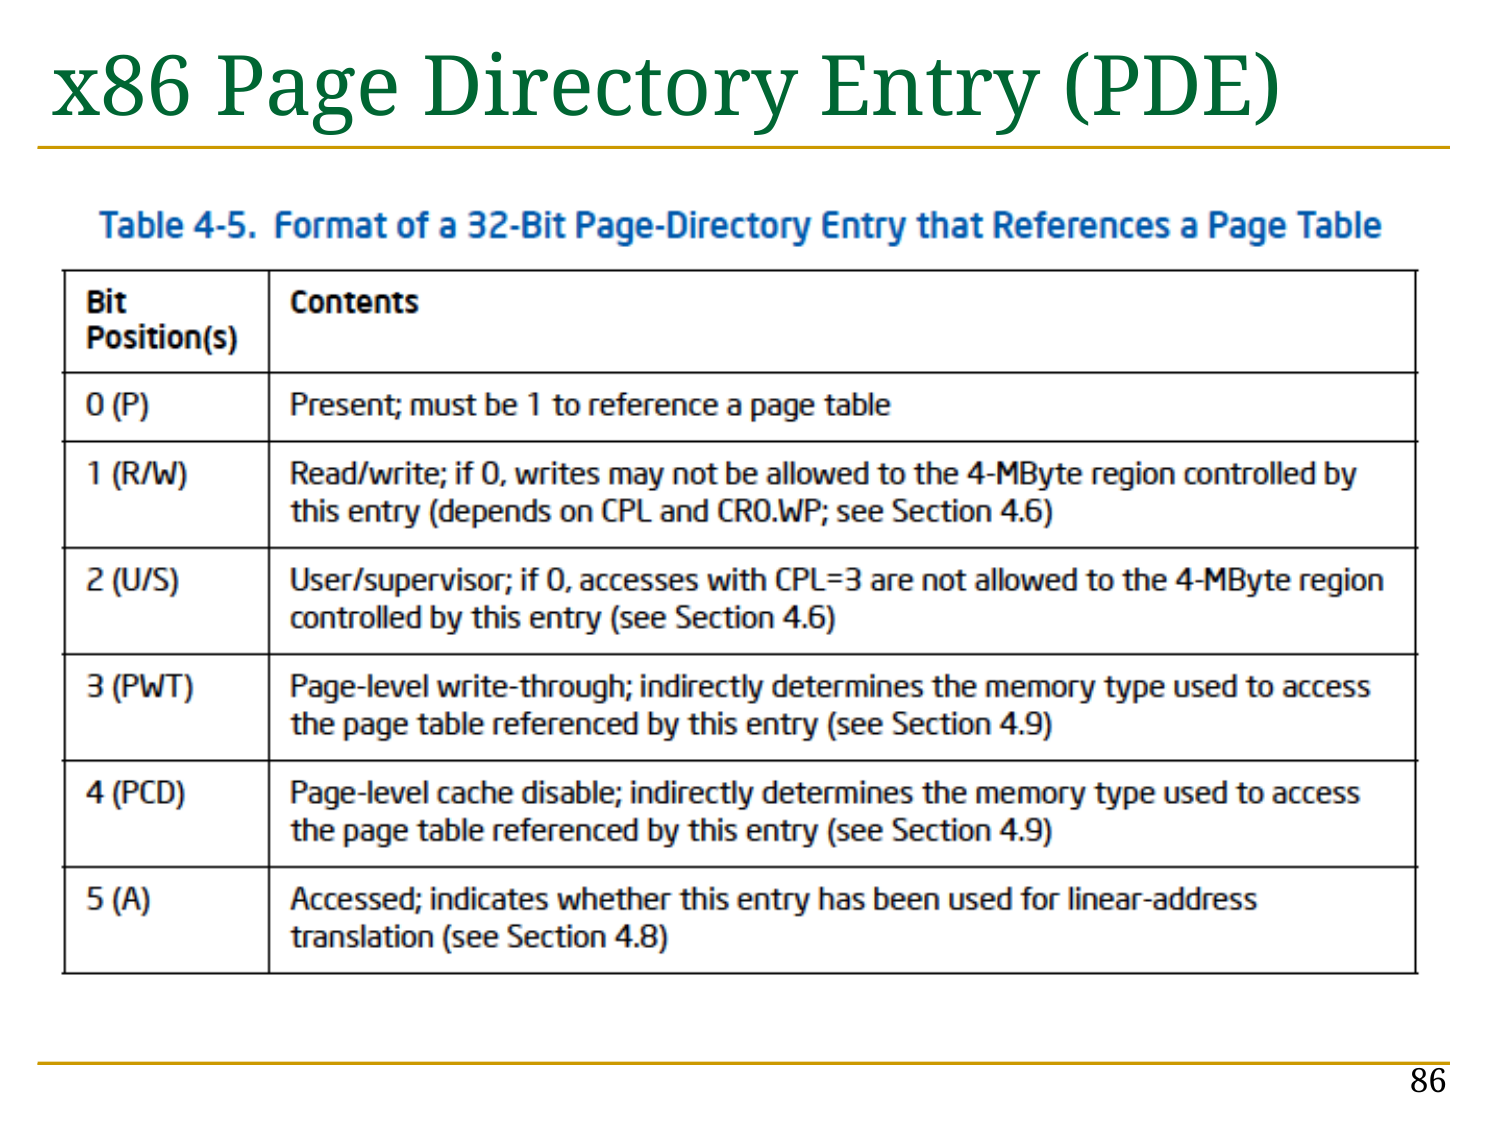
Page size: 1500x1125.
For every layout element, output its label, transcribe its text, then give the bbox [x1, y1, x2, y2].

picture [32, 199, 1465, 1001]
title x86 Page Directory Entry (PDE) [37, 24, 1450, 198]
slide_number 86 [1111, 1036, 1462, 1112]
